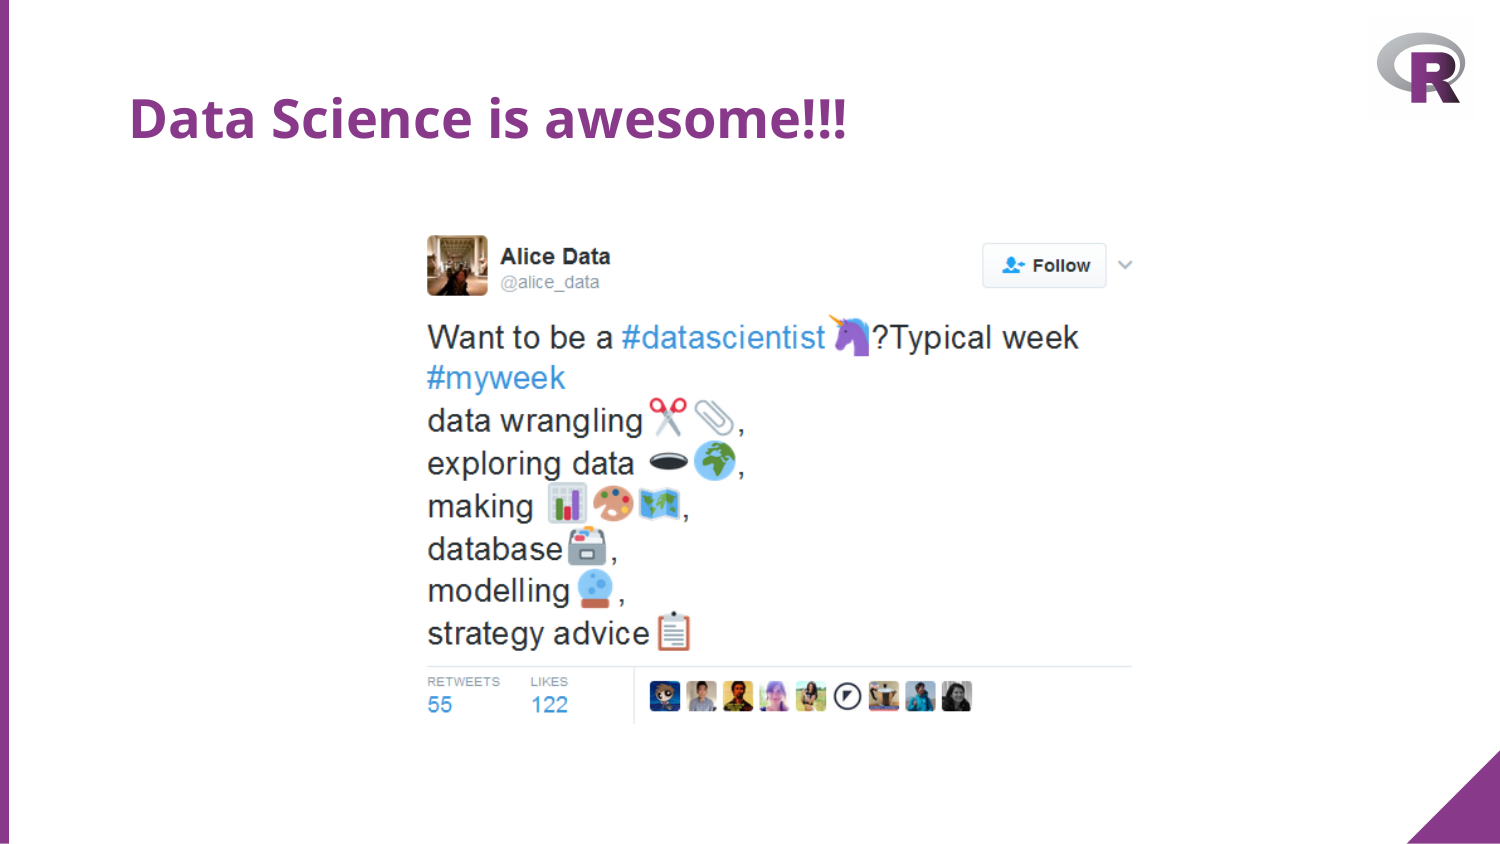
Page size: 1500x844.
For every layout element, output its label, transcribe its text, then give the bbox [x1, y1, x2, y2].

title Data Science is awesome!!! [113, 69, 1077, 210]
picture [386, 200, 1149, 724]
picture [1367, 14, 1475, 122]
